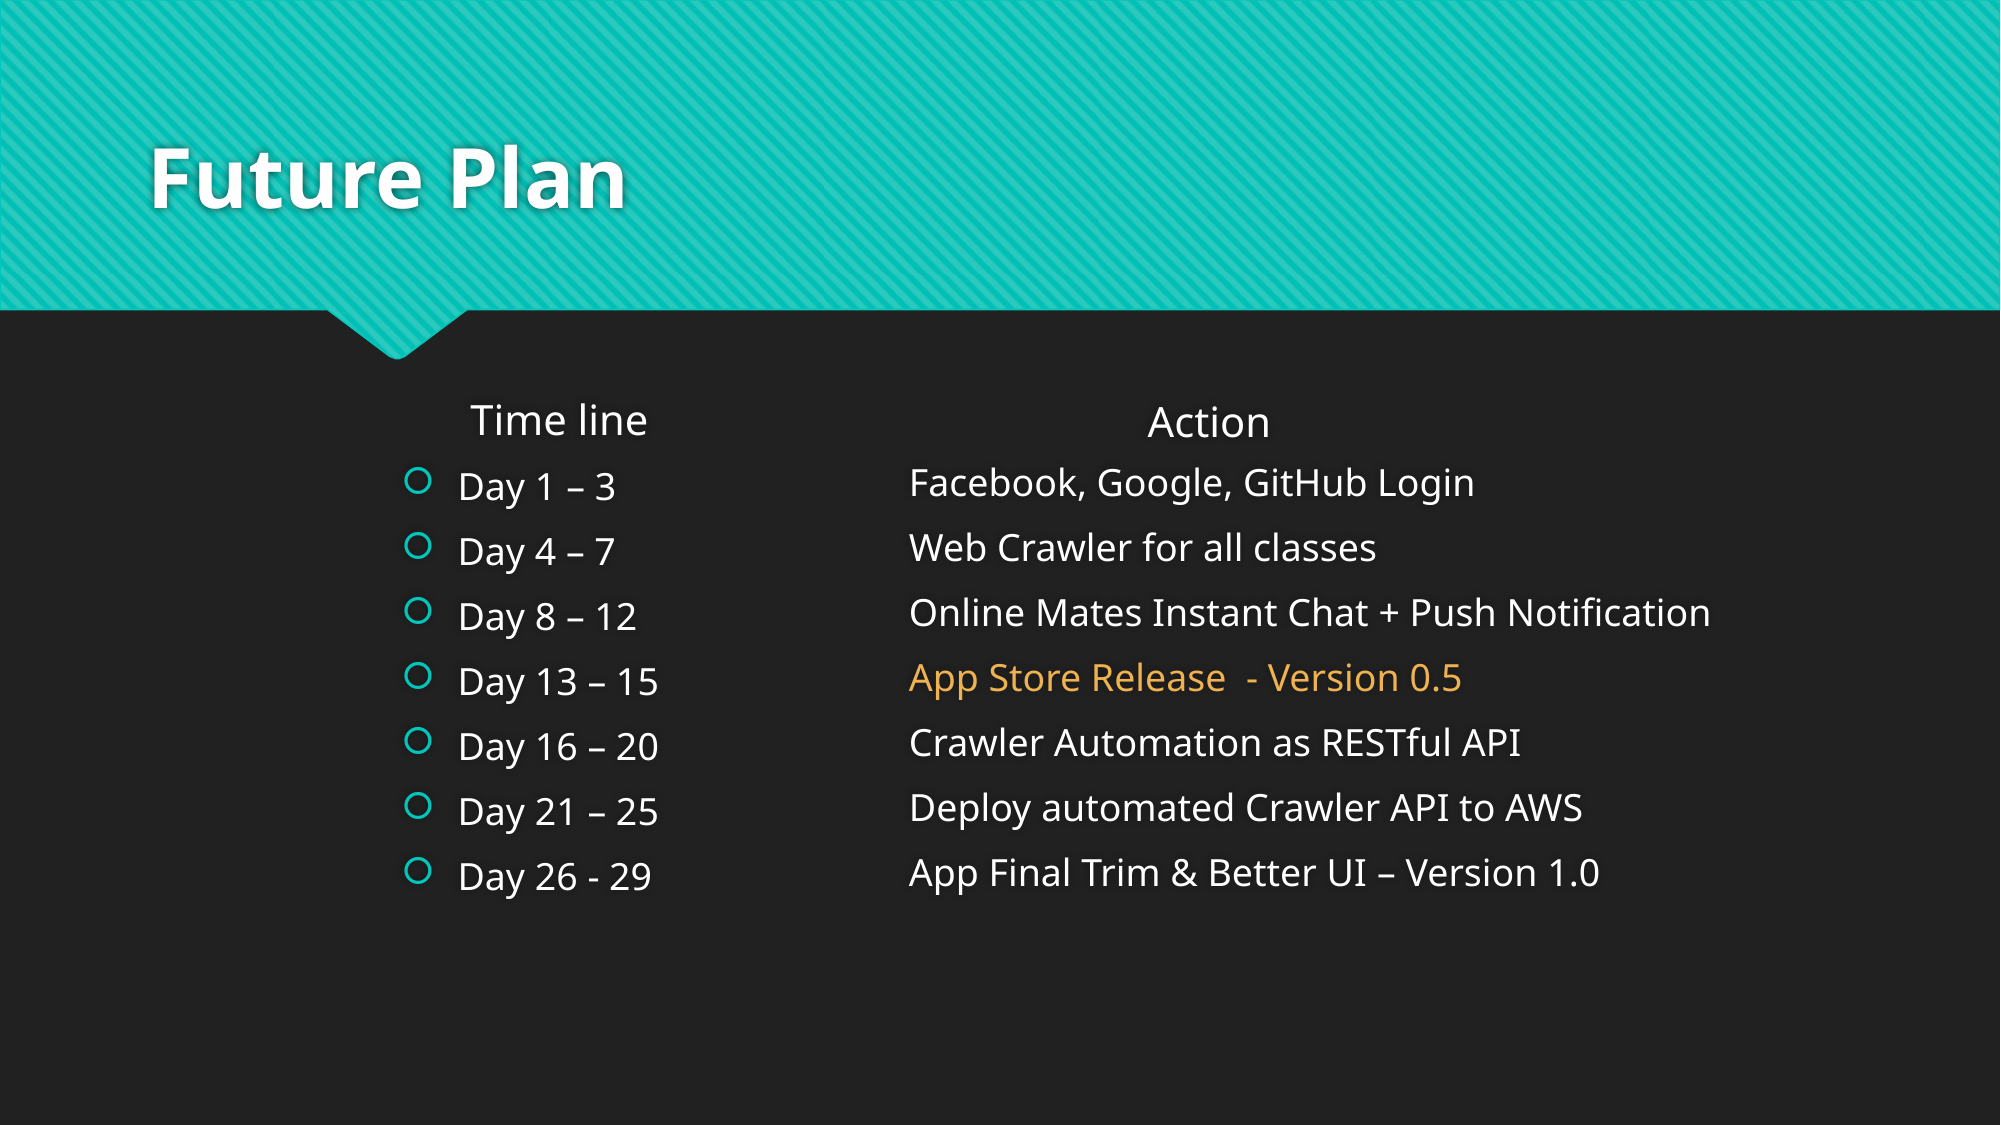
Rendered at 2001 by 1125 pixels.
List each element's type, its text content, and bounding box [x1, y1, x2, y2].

list Time line [133, 356, 778, 452]
list Day 1 – 3 Day 4 – 7 Day 8 – 12 Day 13 – 15 Day 16 – 20 Day 21 – 25 Day 26 - 29 [386, 455, 896, 966]
list Action [783, 358, 1636, 454]
list Facebook, Google, GitHub Login Web Crawler for all classes Online Mates Instant Chat + Push Notification App Store Release - Version 0.5 Crawler Automation as RESTful API Deploy automated Crawler API to AWS App Final Trim & Better UI – Version 1.0 [893, 451, 1848, 962]
title Future Plan [132, 73, 1868, 233]
